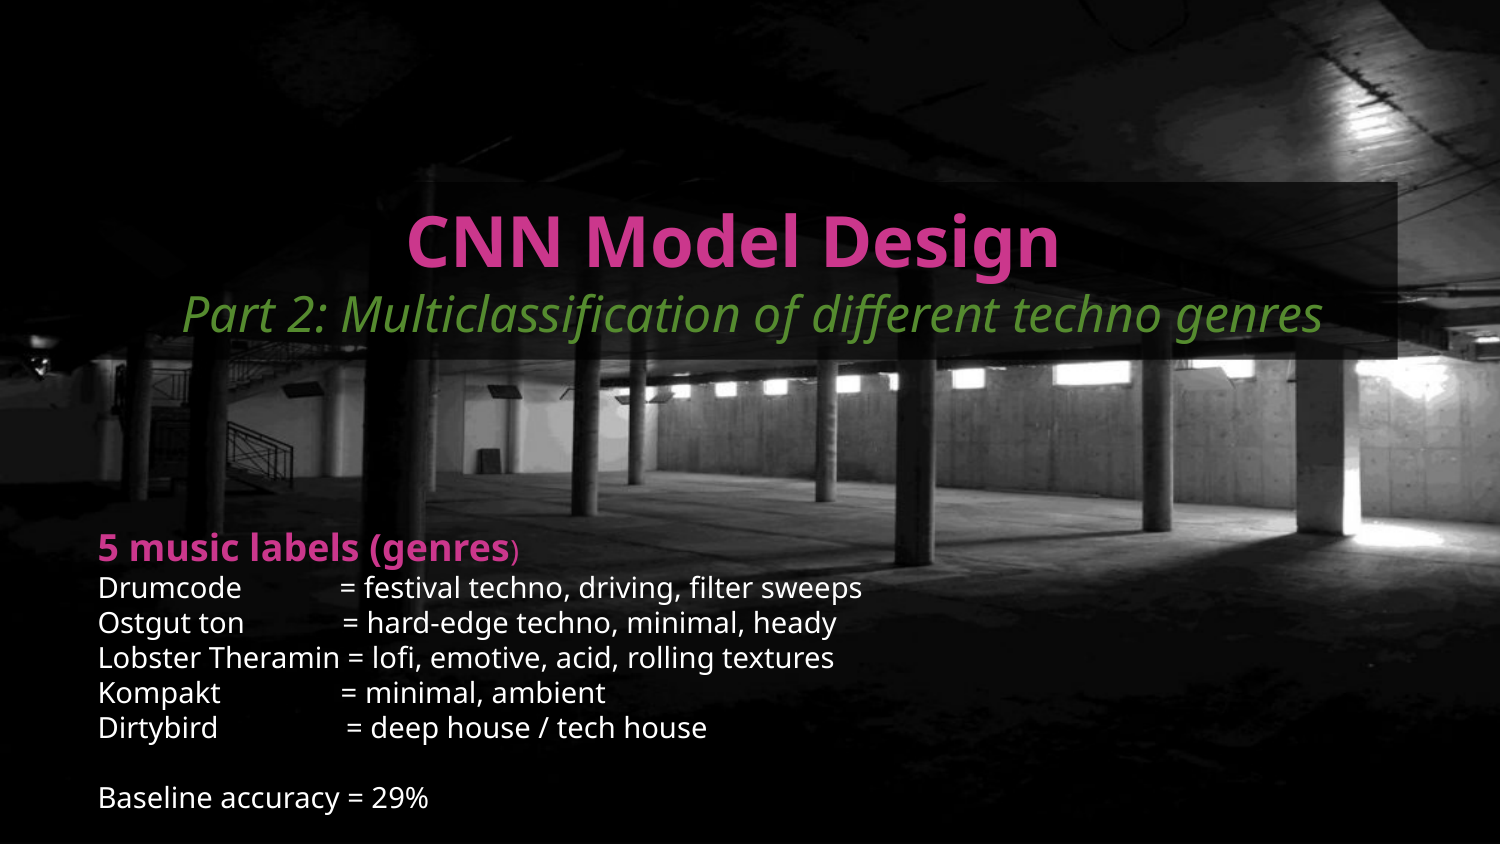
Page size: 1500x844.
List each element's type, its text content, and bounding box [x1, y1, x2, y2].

text_box 5 music labels (genres) Drumcode = festival techno, driving, filter sweeps Ostgut ton = hard-edge techno, minimal, heady Lobster Theramin = lofi, emotive, acid, rolling textures Kompakt = minimal, ambient Dirtybird = deep house / tech house Baseline accuracy = 29% [82, 509, 1287, 814]
picture [0, 0, 1500, 844]
text_box CNN Model Design Part 2: Multiclassification of different techno genres [70, 182, 1398, 360]
